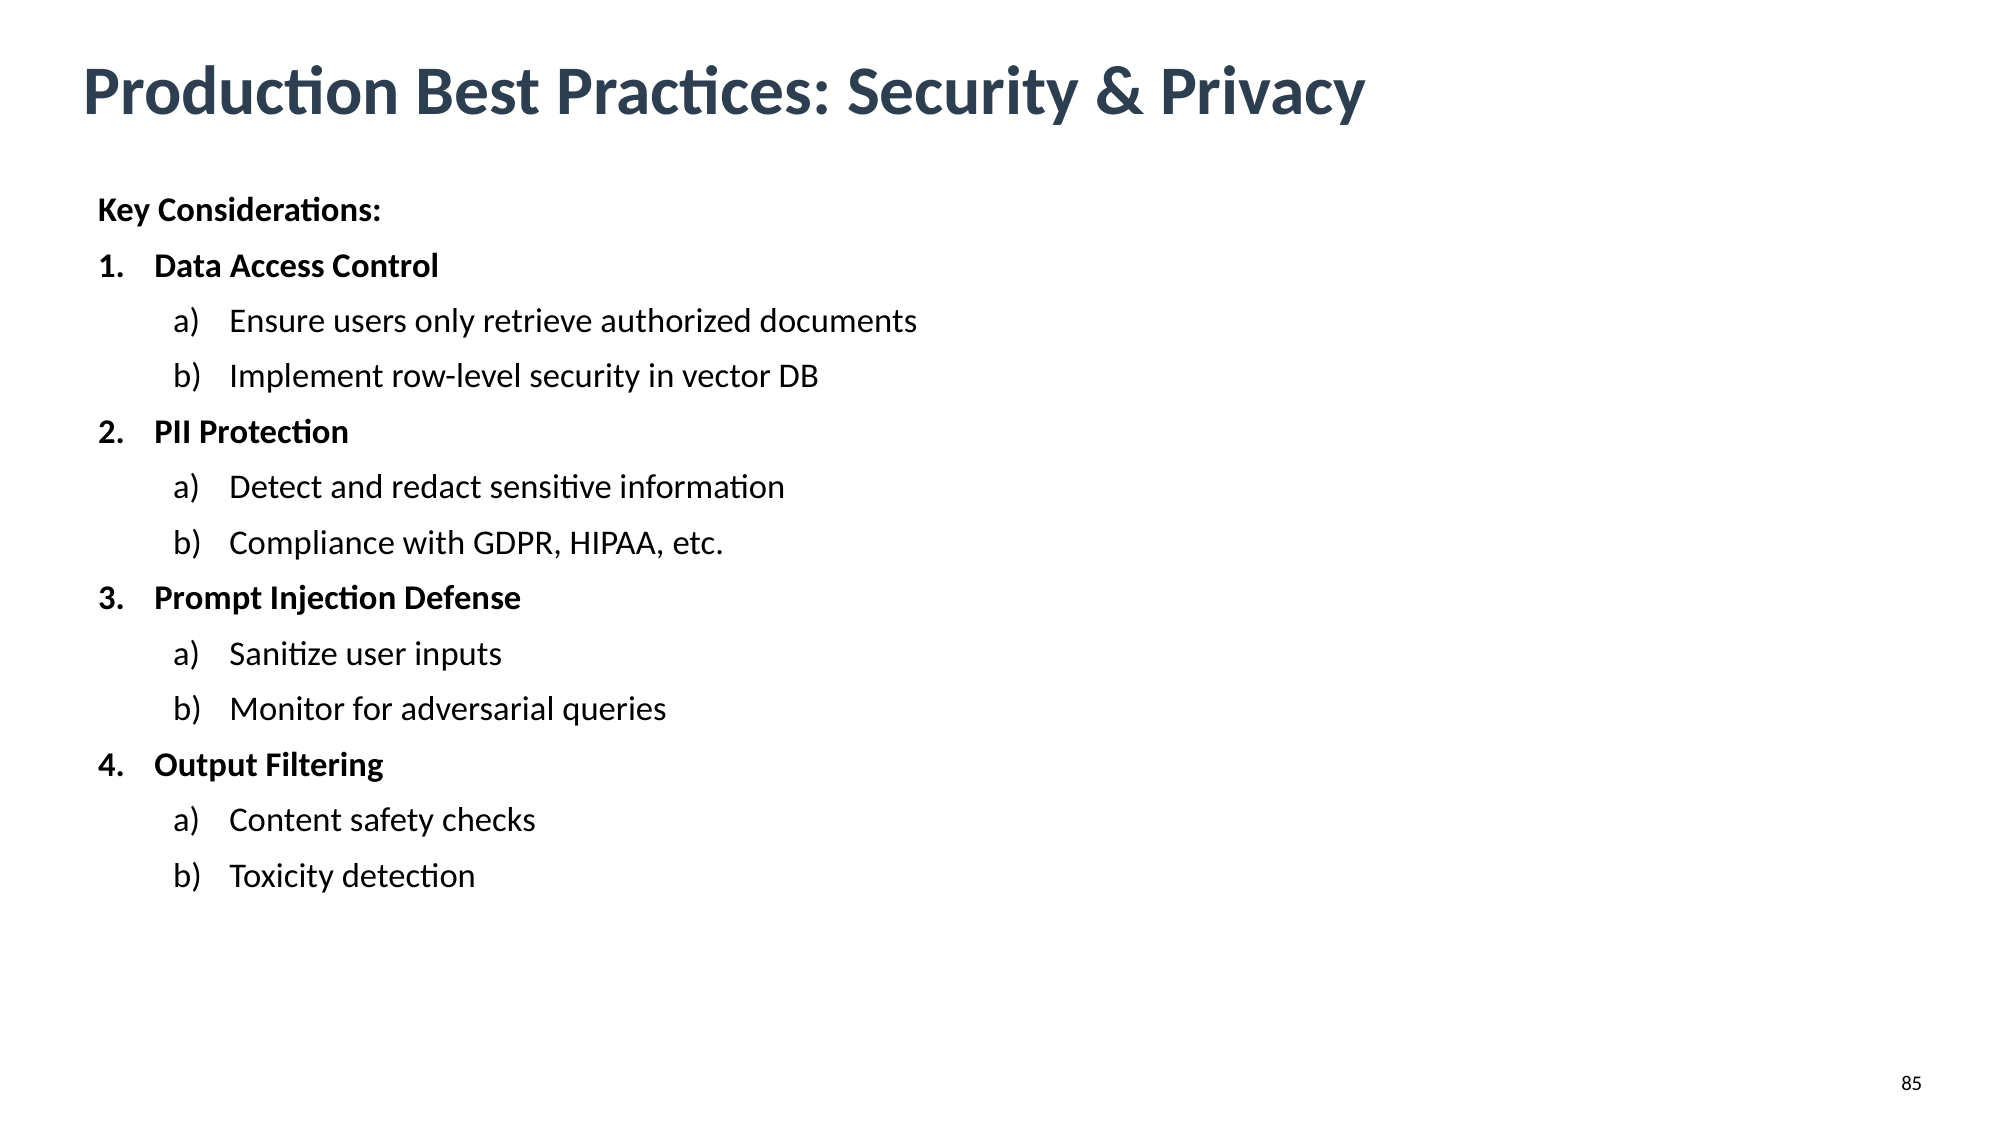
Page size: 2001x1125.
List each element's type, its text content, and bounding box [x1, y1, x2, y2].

text_box Key Considerations: Data Access Control Ensure users only retrieve authorized documents Implement row-level security in vector DB PII Protection Detect and redact sensitive information Compliance with GDPR, HIPAA, etc. Prompt Injection Defense Sanitize user inputs Monitor for adversarial queries Output Filtering Content safety checks Toxicity detection [83, 179, 1084, 902]
text_box 85 [1886, 1062, 1937, 1103]
text_box Production Best Practices: Security & Privacy [68, 37, 1383, 136]
